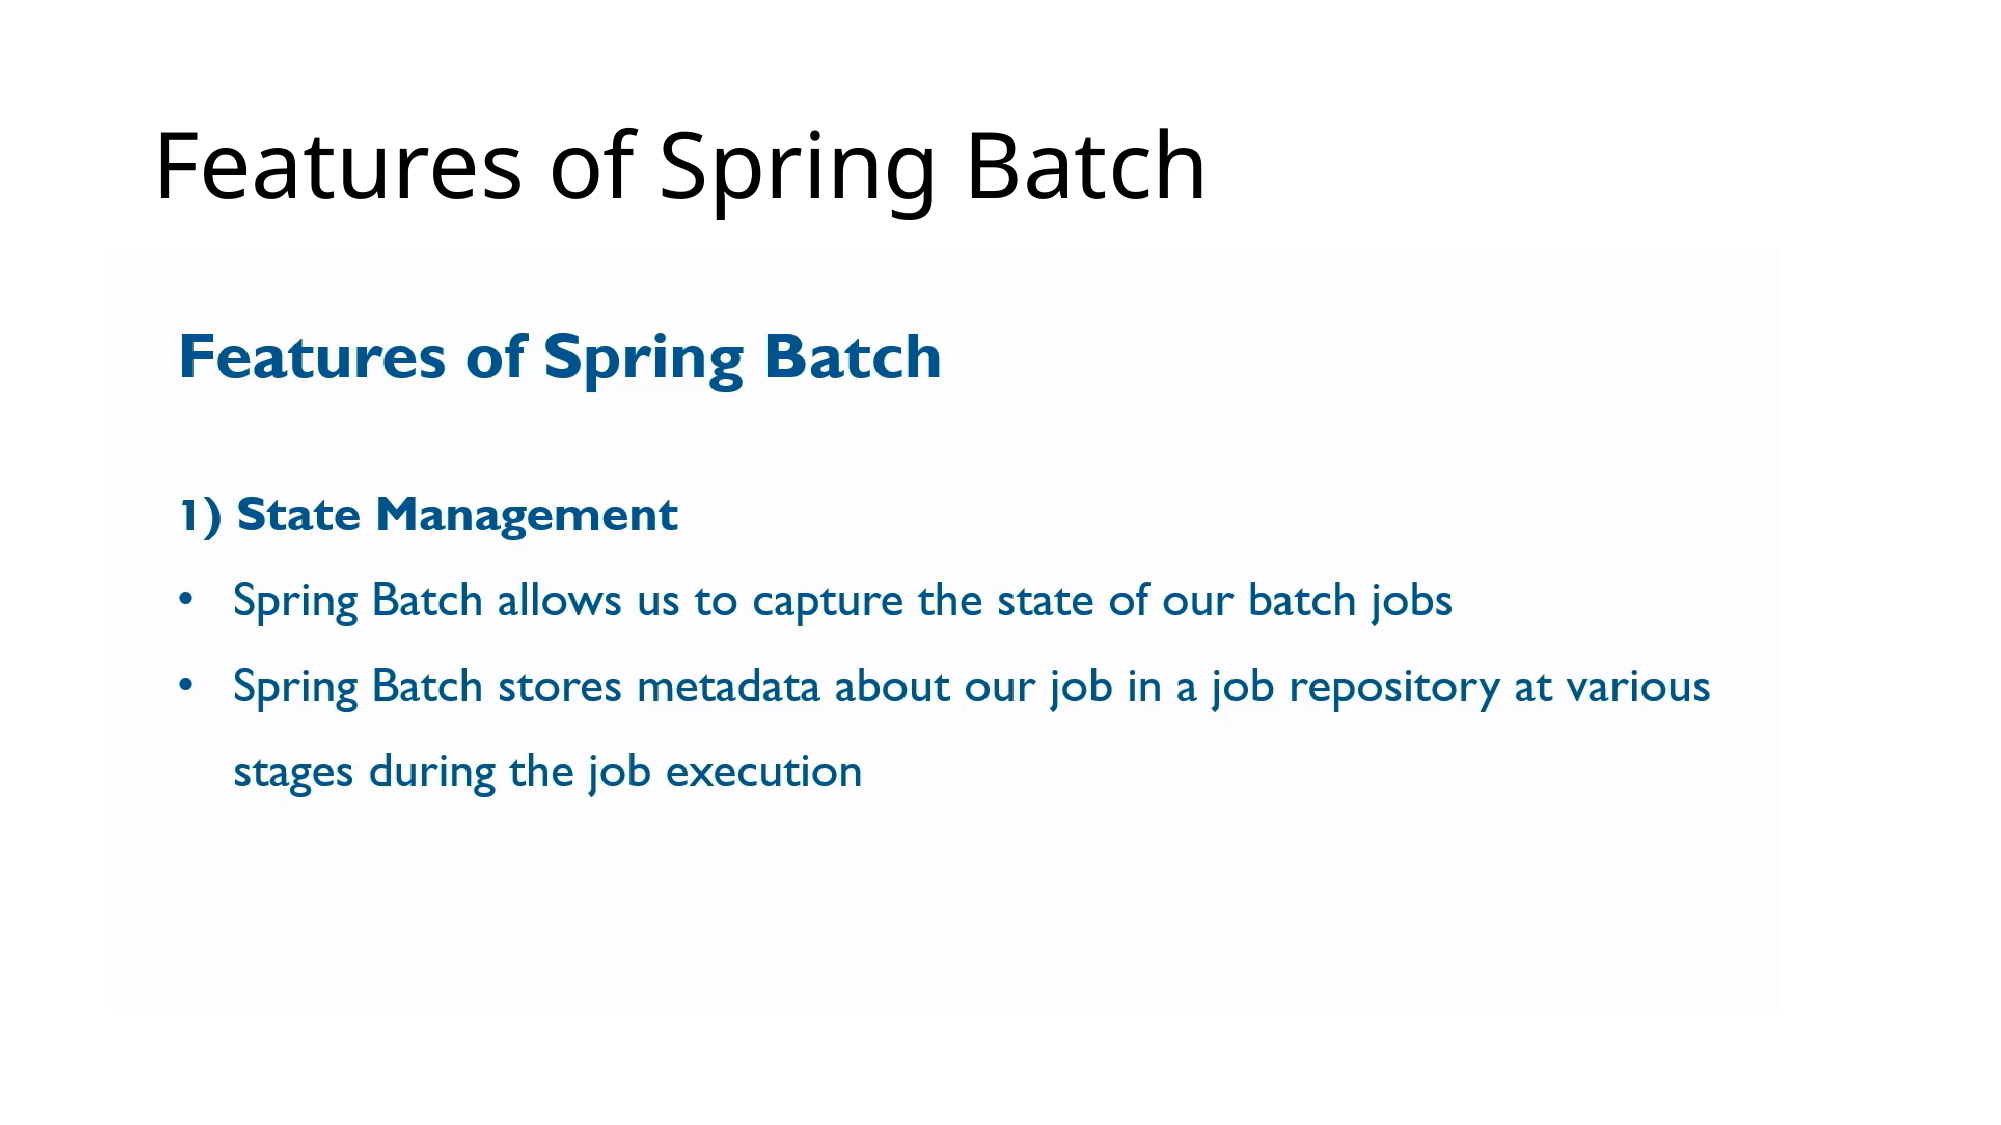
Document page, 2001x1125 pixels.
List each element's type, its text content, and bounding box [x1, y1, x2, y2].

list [110, 248, 1780, 1014]
title Features of Spring Batch [137, 59, 1863, 278]
